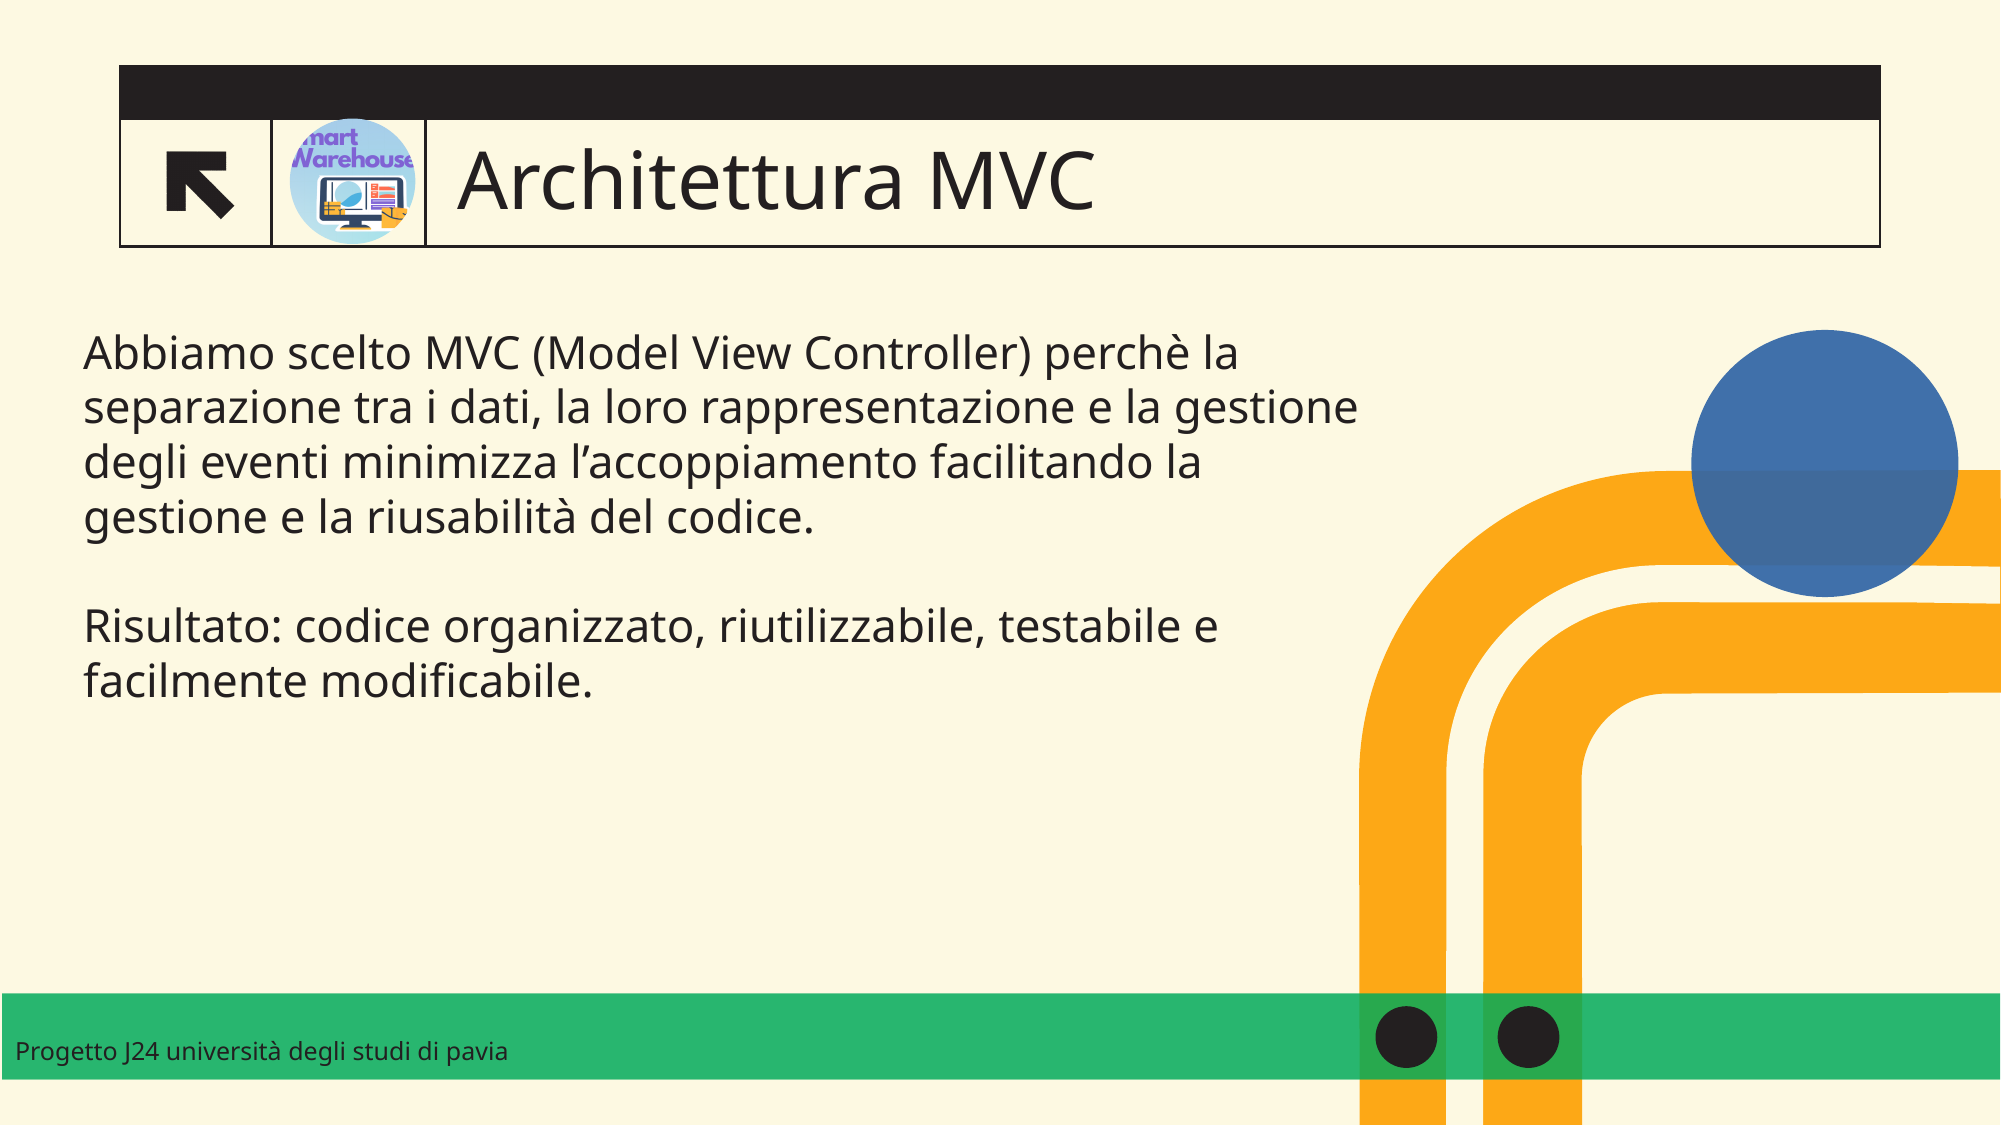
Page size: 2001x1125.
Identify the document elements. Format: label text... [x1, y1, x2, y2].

picture [289, 118, 416, 244]
list Abbiamo scelto MVC (Model View Controller) perchè la separazione tra i dati, la loro rappresentazione e la gestione degli eventi minimizza l’accoppiamento facilitando la gestione e la riusabilità del codice. Risultato: codice organizzato, riutilizzabile, testabile e facilmente modificabile. [68, 316, 1391, 968]
picture [2, 992, 2001, 1080]
text_box Progetto J24 università degli studi di pavia [7, 1027, 668, 1073]
title Architettura MVC [442, 120, 1880, 248]
picture [121, 105, 273, 258]
